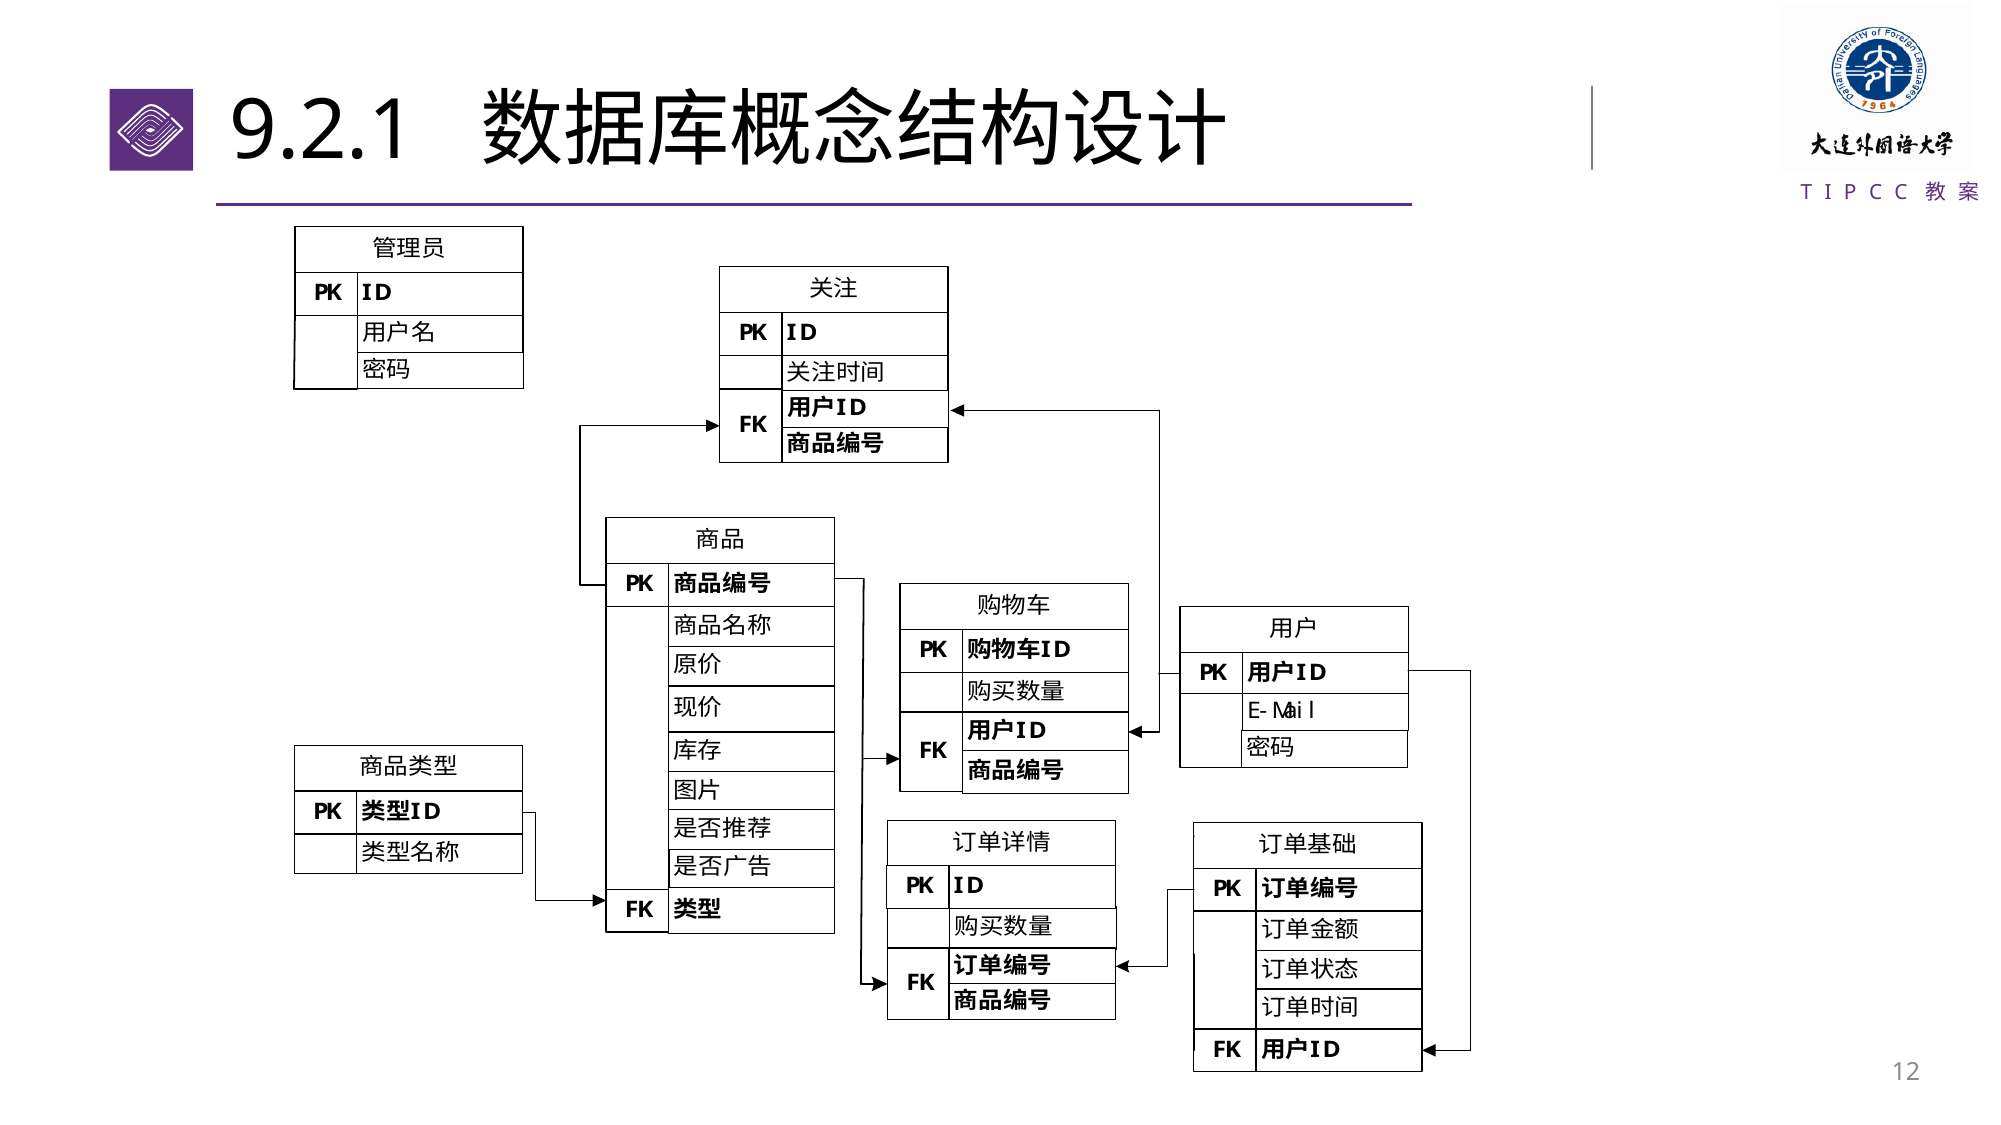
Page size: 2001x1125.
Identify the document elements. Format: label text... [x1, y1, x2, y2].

title 9.2.1 数据库概念结构设计 [214, 59, 1564, 205]
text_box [291, 223, 1487, 1073]
picture [1782, 2, 1971, 172]
slide_number 11 [1485, 1042, 1936, 1103]
